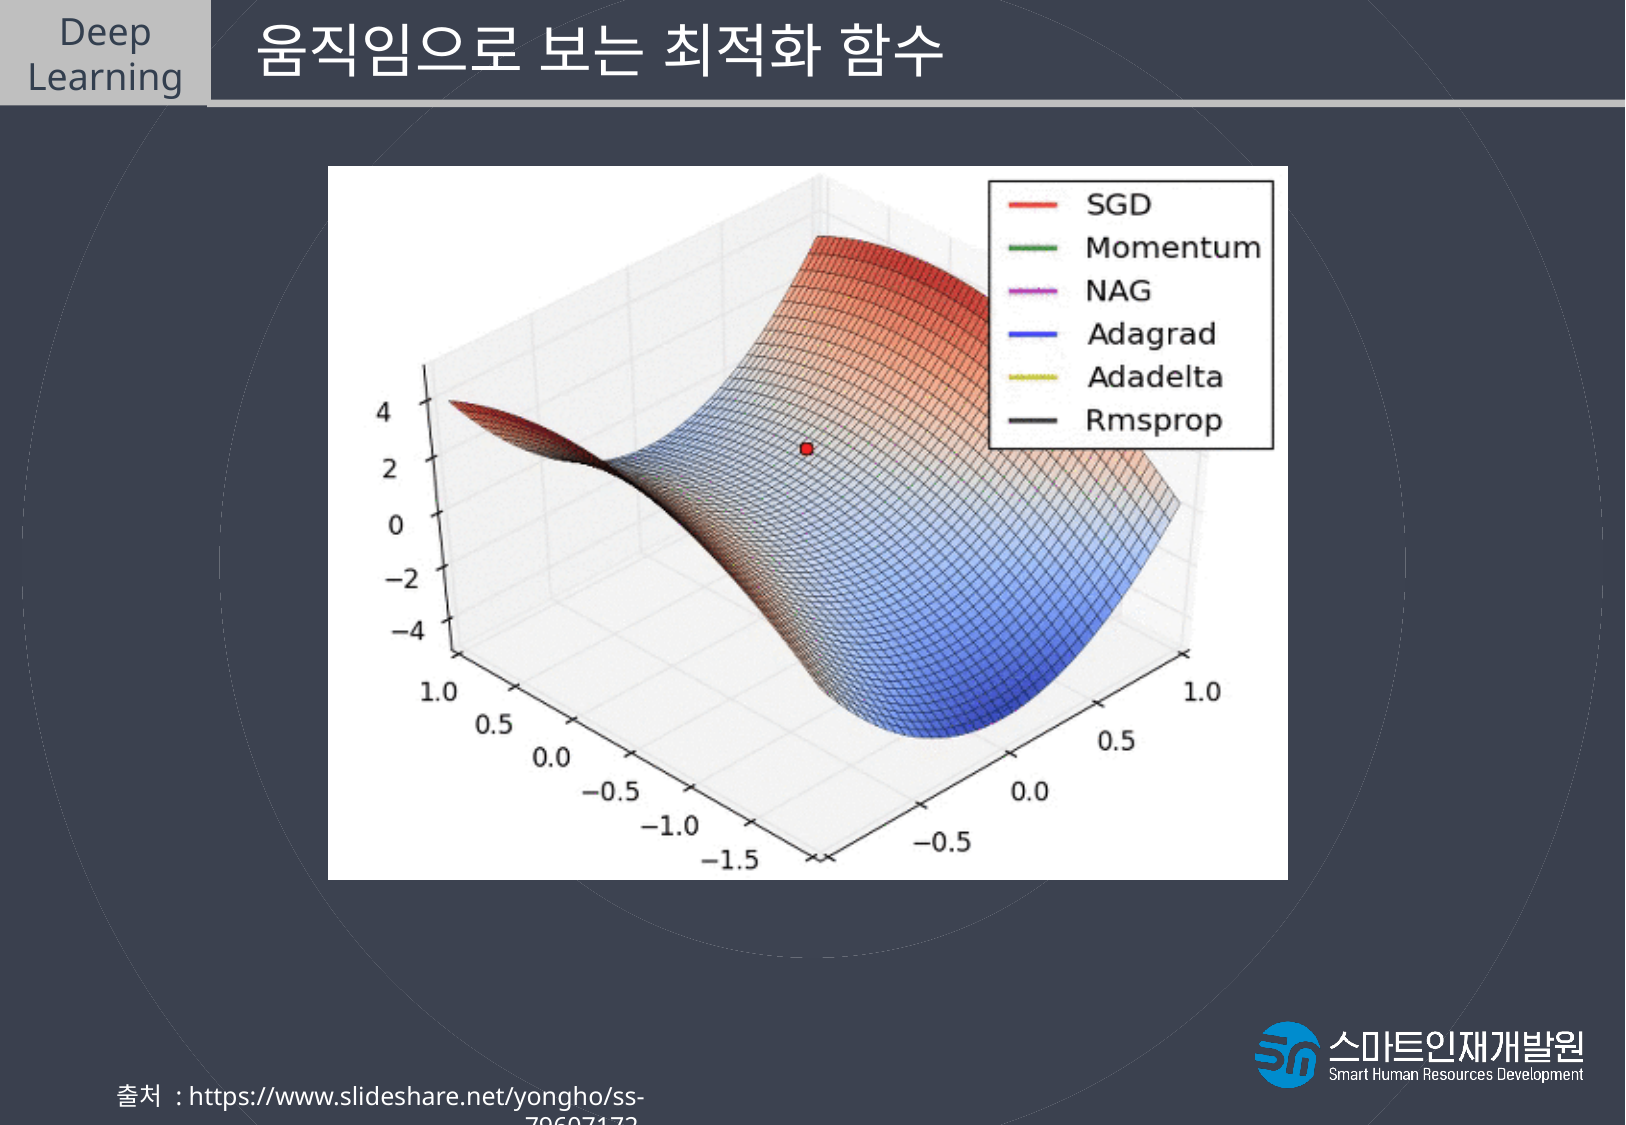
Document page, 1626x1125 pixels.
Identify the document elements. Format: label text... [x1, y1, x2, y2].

picture [1239, 1007, 1600, 1102]
text_box [206, 99, 1625, 108]
text_box 출처 : https://www.slideshare.net/yongho/ss-79607172 [0, 1072, 660, 1125]
text_box 움직임으로 보는 최적화 함수 [212, 6, 1625, 93]
picture [328, 166, 1288, 880]
text_box Deep Learning [0, 0, 211, 106]
